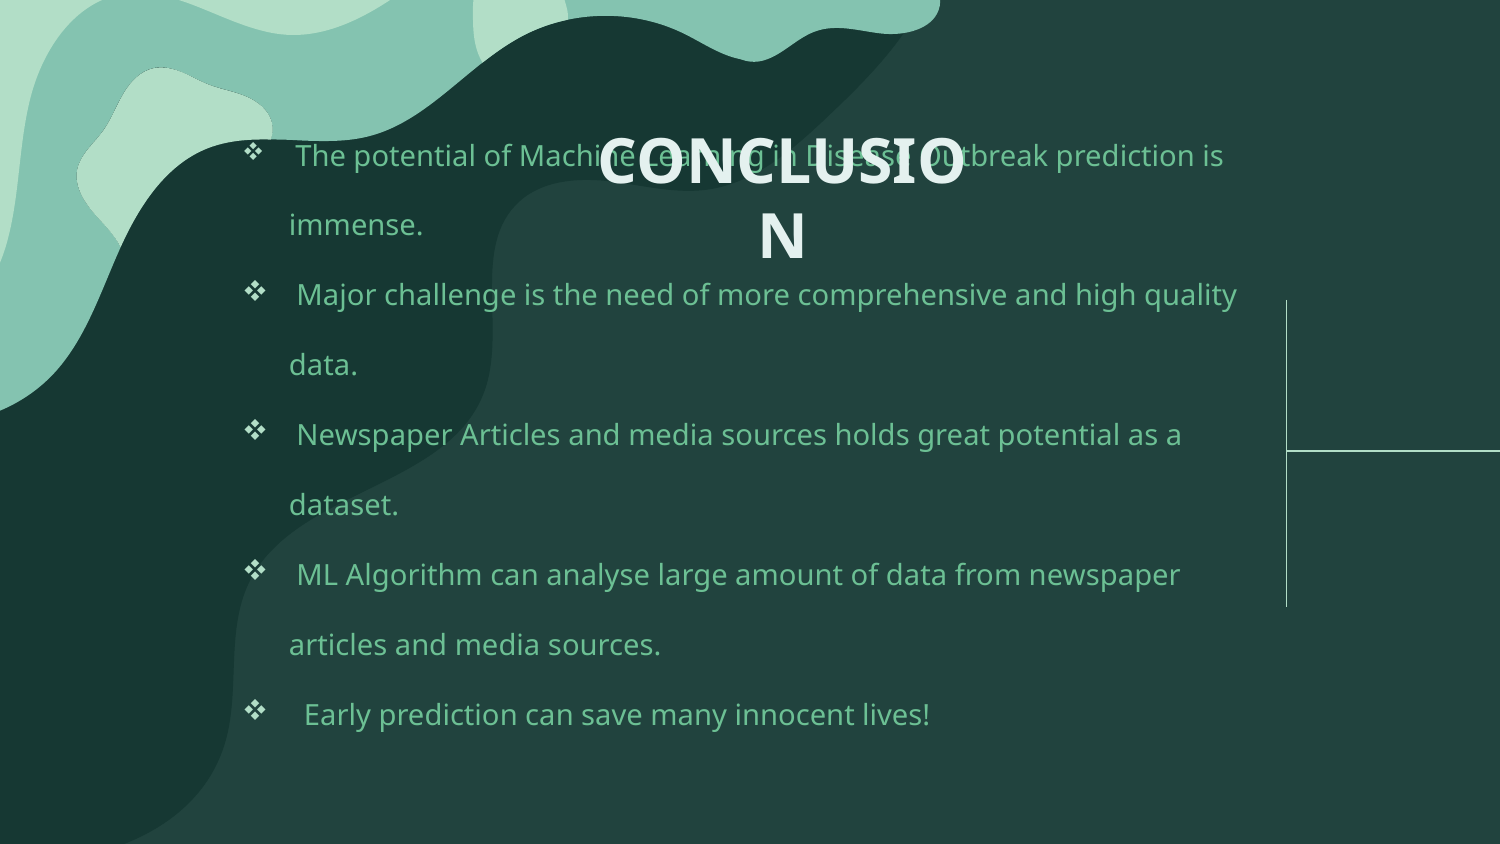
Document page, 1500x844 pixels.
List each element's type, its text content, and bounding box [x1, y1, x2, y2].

title CONCLUSION [577, 105, 988, 224]
subtitle The potential of Machine Learning in Disease Outbreak prediction is immense. Major challenge is the need of more comprehensive and high quality data. Newspaper Articles and media sources holds great potential as a dataset. ML Algorithm can analyse large amount of data from newspaper articles and media sources. Early prediction can save many innocent lives! [227, 241, 1287, 826]
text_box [1286, 299, 1500, 607]
